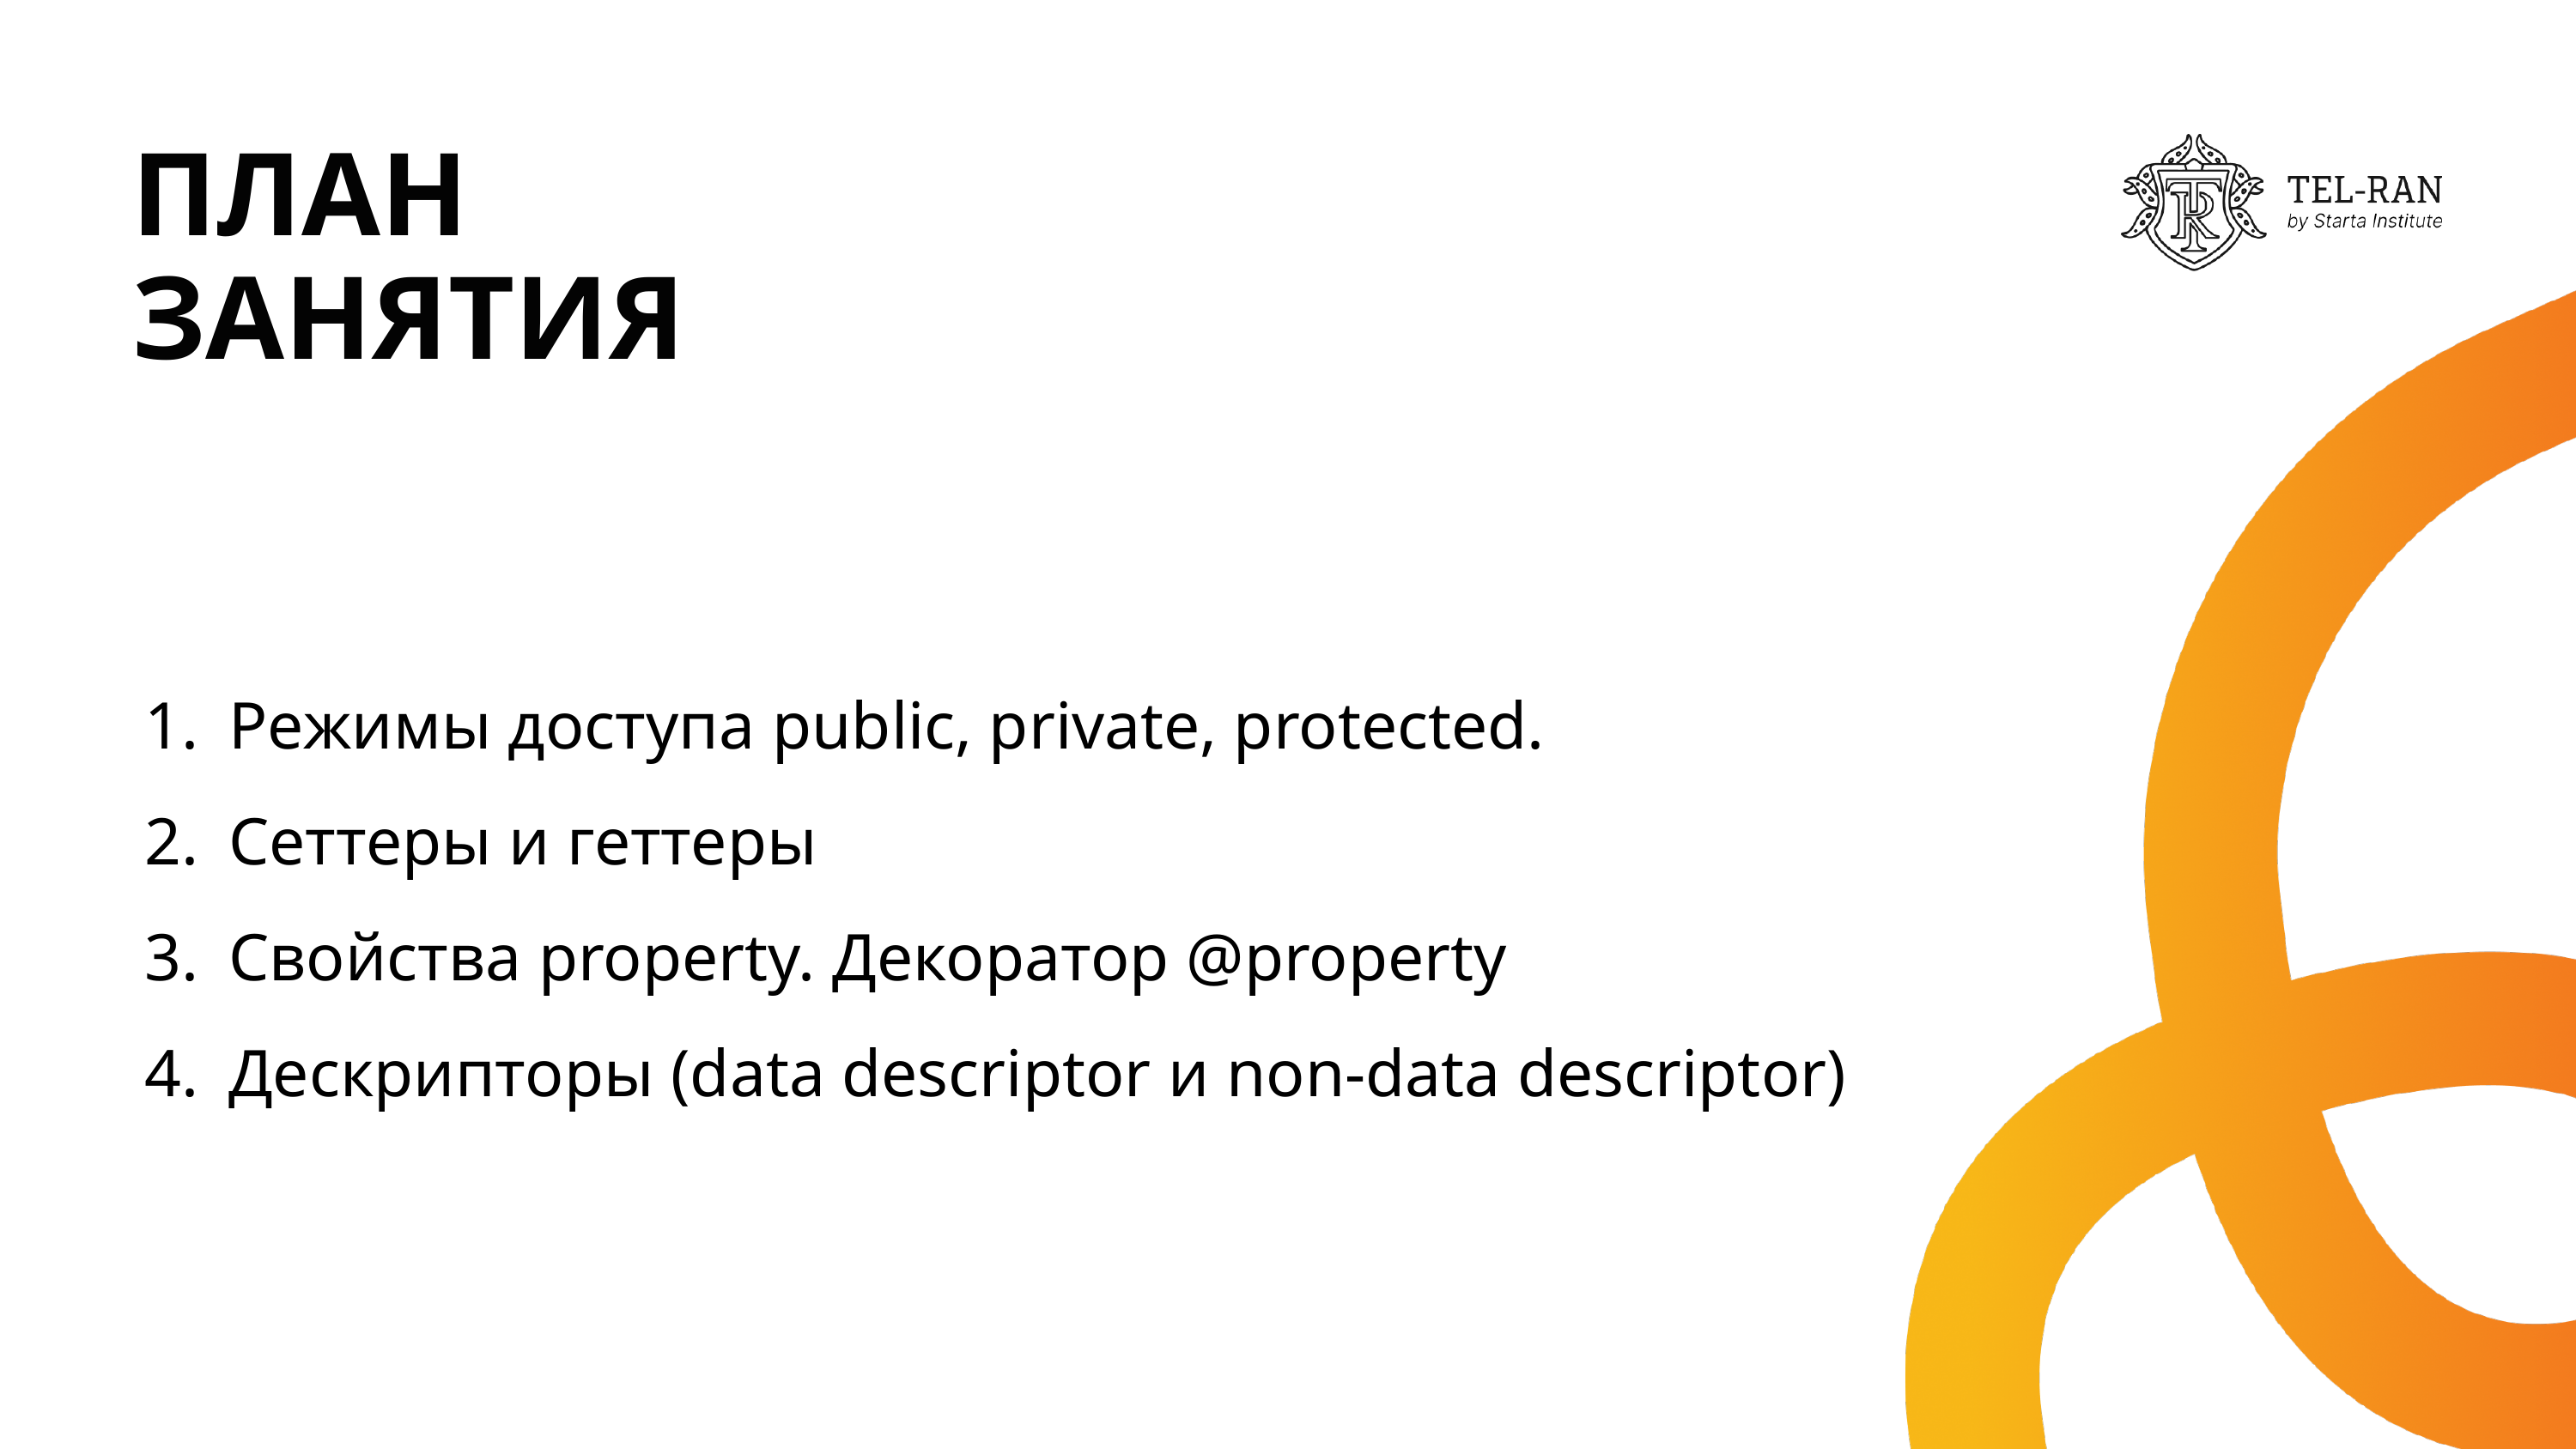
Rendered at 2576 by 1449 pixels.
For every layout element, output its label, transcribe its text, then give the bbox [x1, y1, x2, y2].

picture [1906, 0, 2575, 1449]
text_box ПЛАН ЗАНЯТИЯ [131, 136, 1855, 600]
text_box Режимы доступа public, private, protected. Сеттеры и геттеры Свойства property. Декоратор @property Дескрипторы (data descriptor и non-data descriptor) [131, 640, 2069, 1116]
